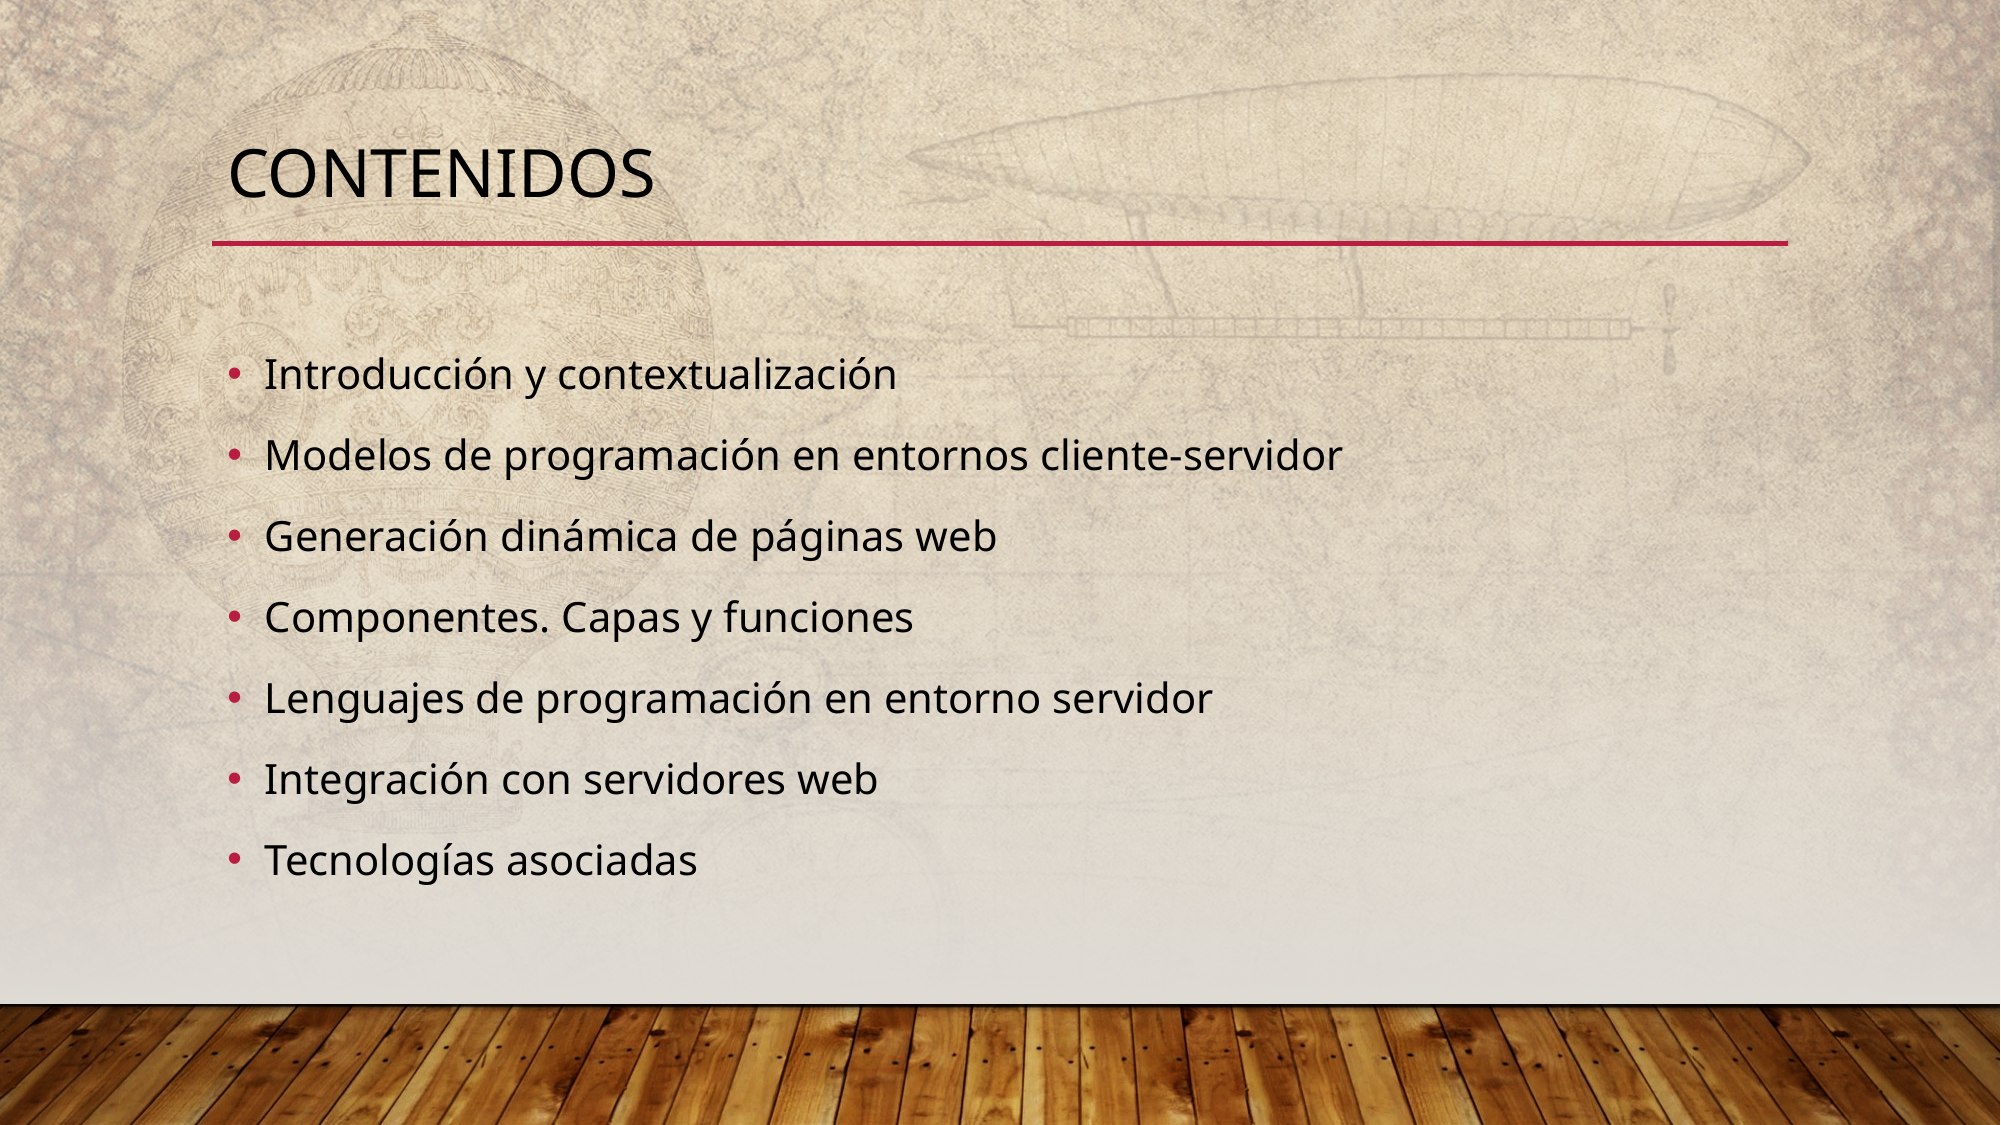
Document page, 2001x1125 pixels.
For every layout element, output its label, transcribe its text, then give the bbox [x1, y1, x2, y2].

title CONTENIDOS [212, 131, 1788, 305]
list Introducción y contextualización Modelos de programación en entornos cliente-servidor Generación dinámica de páginas web Componentes. Capas y funciones Lenguajes de programación en entorno servidor Integración con servidores web Tecnologías asociadas [212, 330, 1788, 897]
picture [0, 1004, 2000, 1125]
